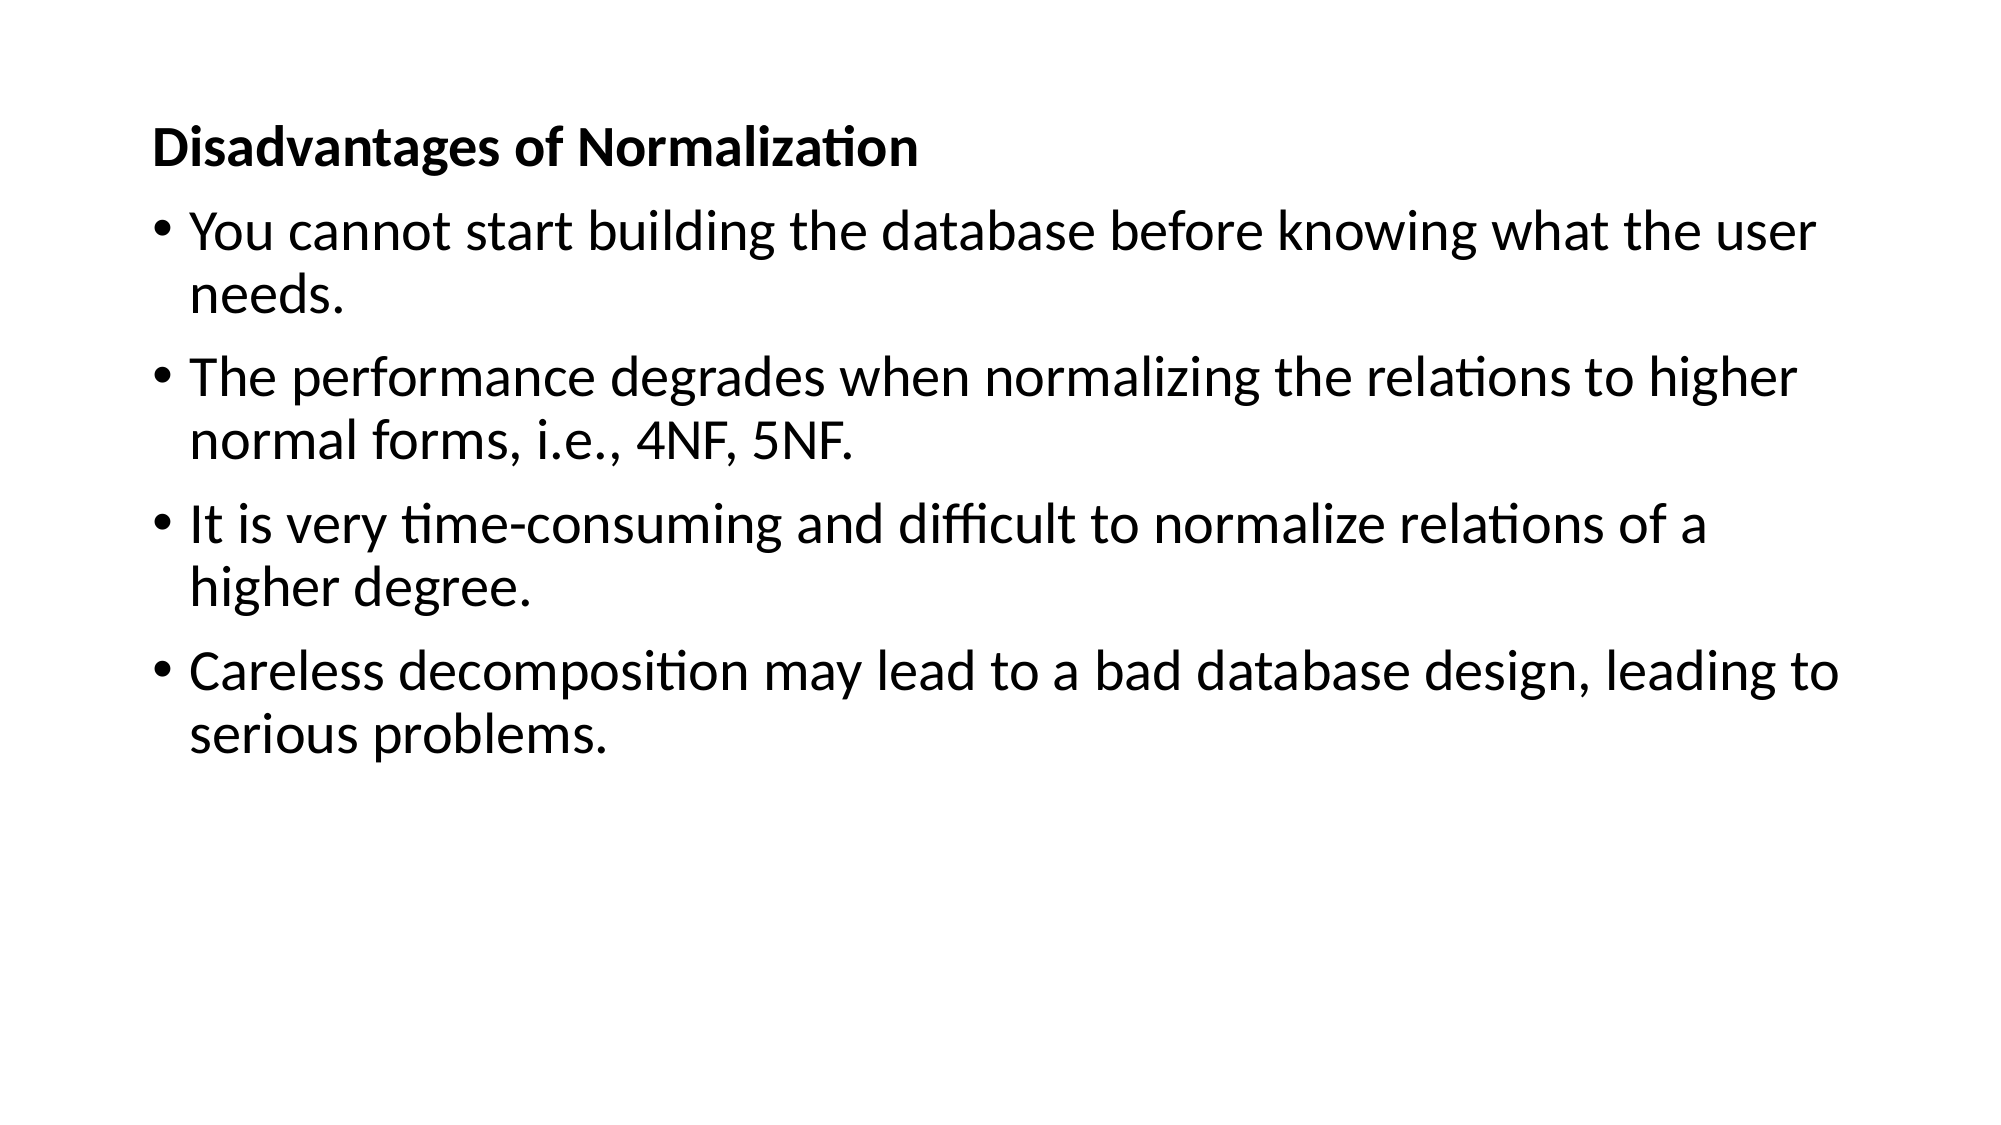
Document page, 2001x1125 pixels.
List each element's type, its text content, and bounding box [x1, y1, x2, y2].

list Disadvantages of Normalization You cannot start building the database before knowing what the user needs. The performance degrades when normalizing the relations to higher normal forms, i.e., 4NF, 5NF. It is very time-consuming and difficult to normalize relations of a higher degree. Careless decomposition may lead to a bad database design, leading to serious problems. [137, 108, 1863, 1014]
